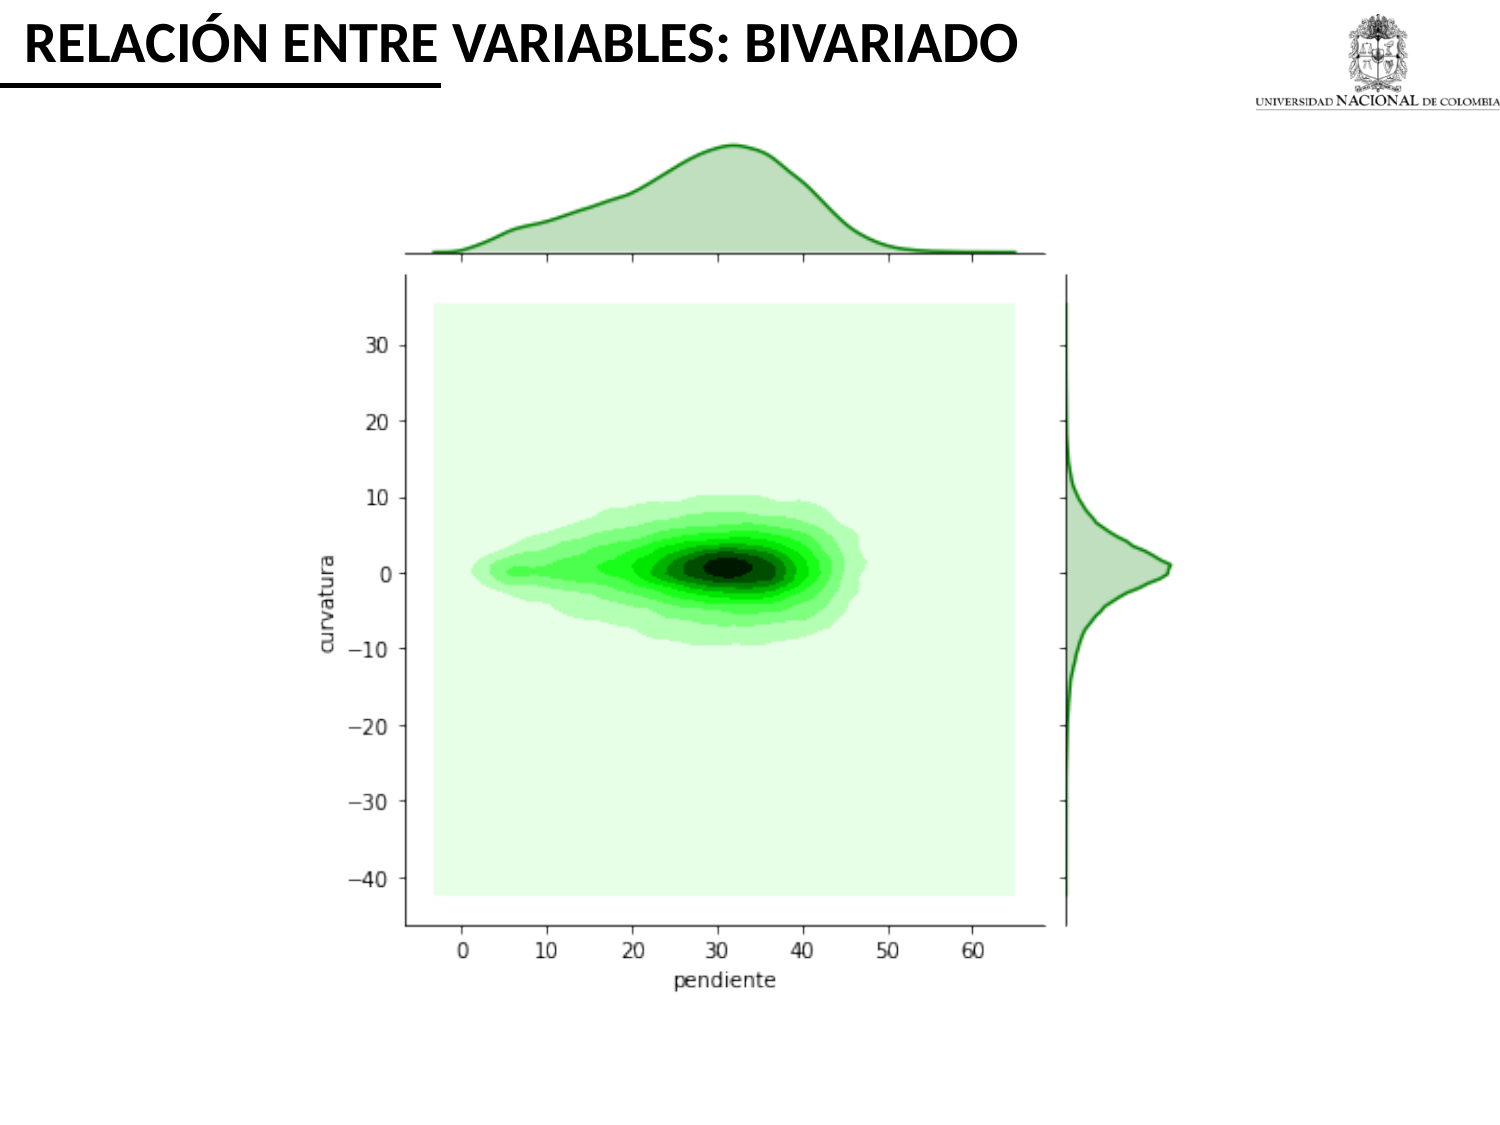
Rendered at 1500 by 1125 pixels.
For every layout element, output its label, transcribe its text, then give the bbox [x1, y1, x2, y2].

text_box RELACIÓN ENTRE VARIABLES: BIVARIADO [9, 0, 1311, 83]
picture [302, 120, 1198, 1005]
picture [1255, 14, 1500, 113]
